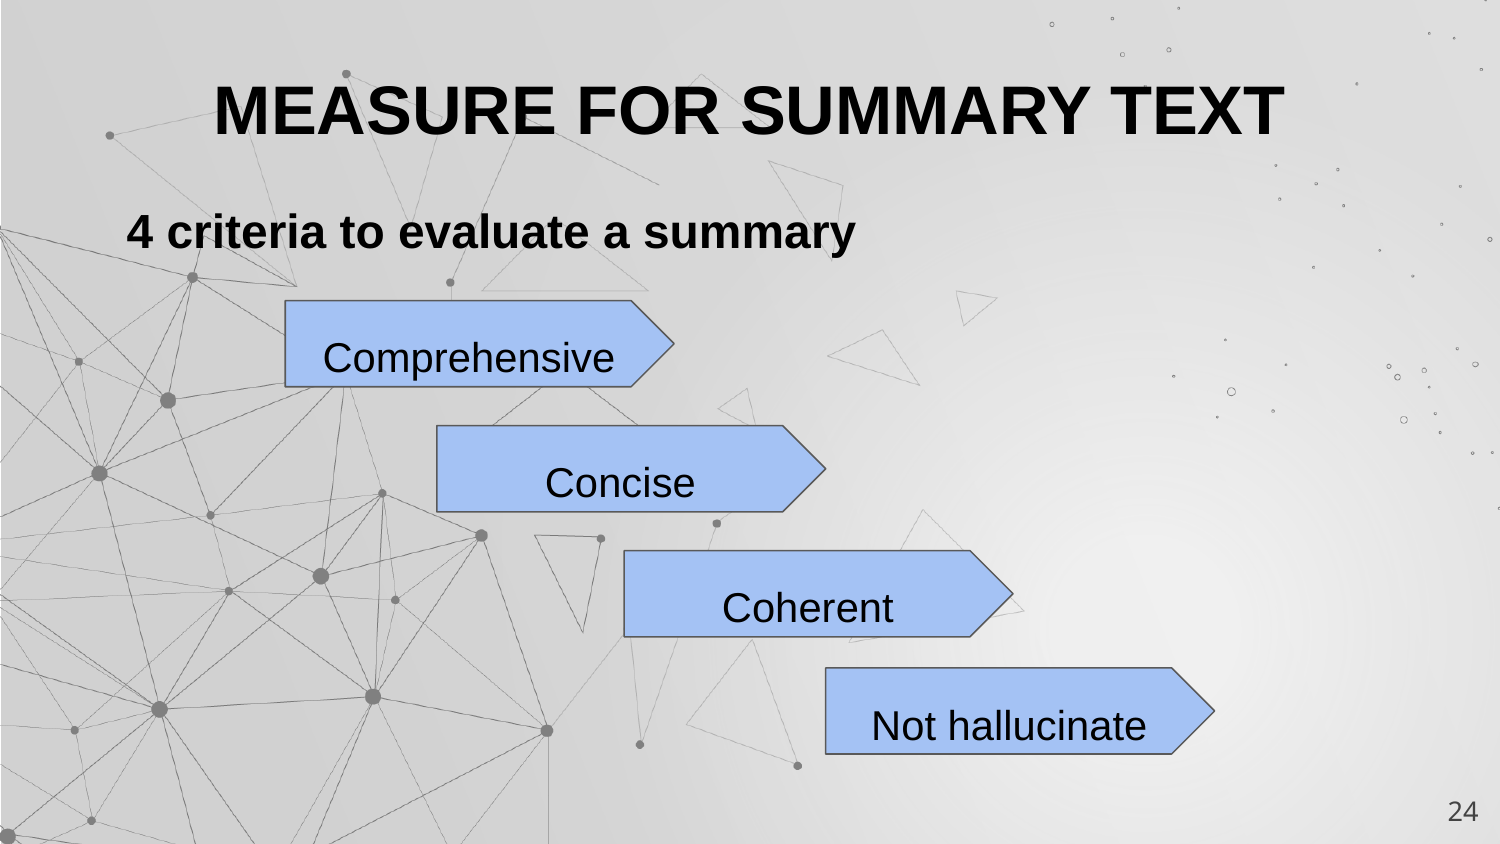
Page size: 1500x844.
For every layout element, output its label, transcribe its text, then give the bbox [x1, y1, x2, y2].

slide_number ‹#› [1403, 779, 1494, 844]
text_box Comprehensive [285, 300, 675, 387]
text_box 4 criteria to evaluate a summary [111, 156, 1389, 274]
text_box Concise [436, 425, 826, 512]
picture [0, 0, 1500, 844]
title MEASURE FOR SUMMARY TEXT [121, 24, 1379, 156]
text_box Not hallucinate [825, 667, 1215, 755]
text_box Coherent [624, 550, 1014, 637]
